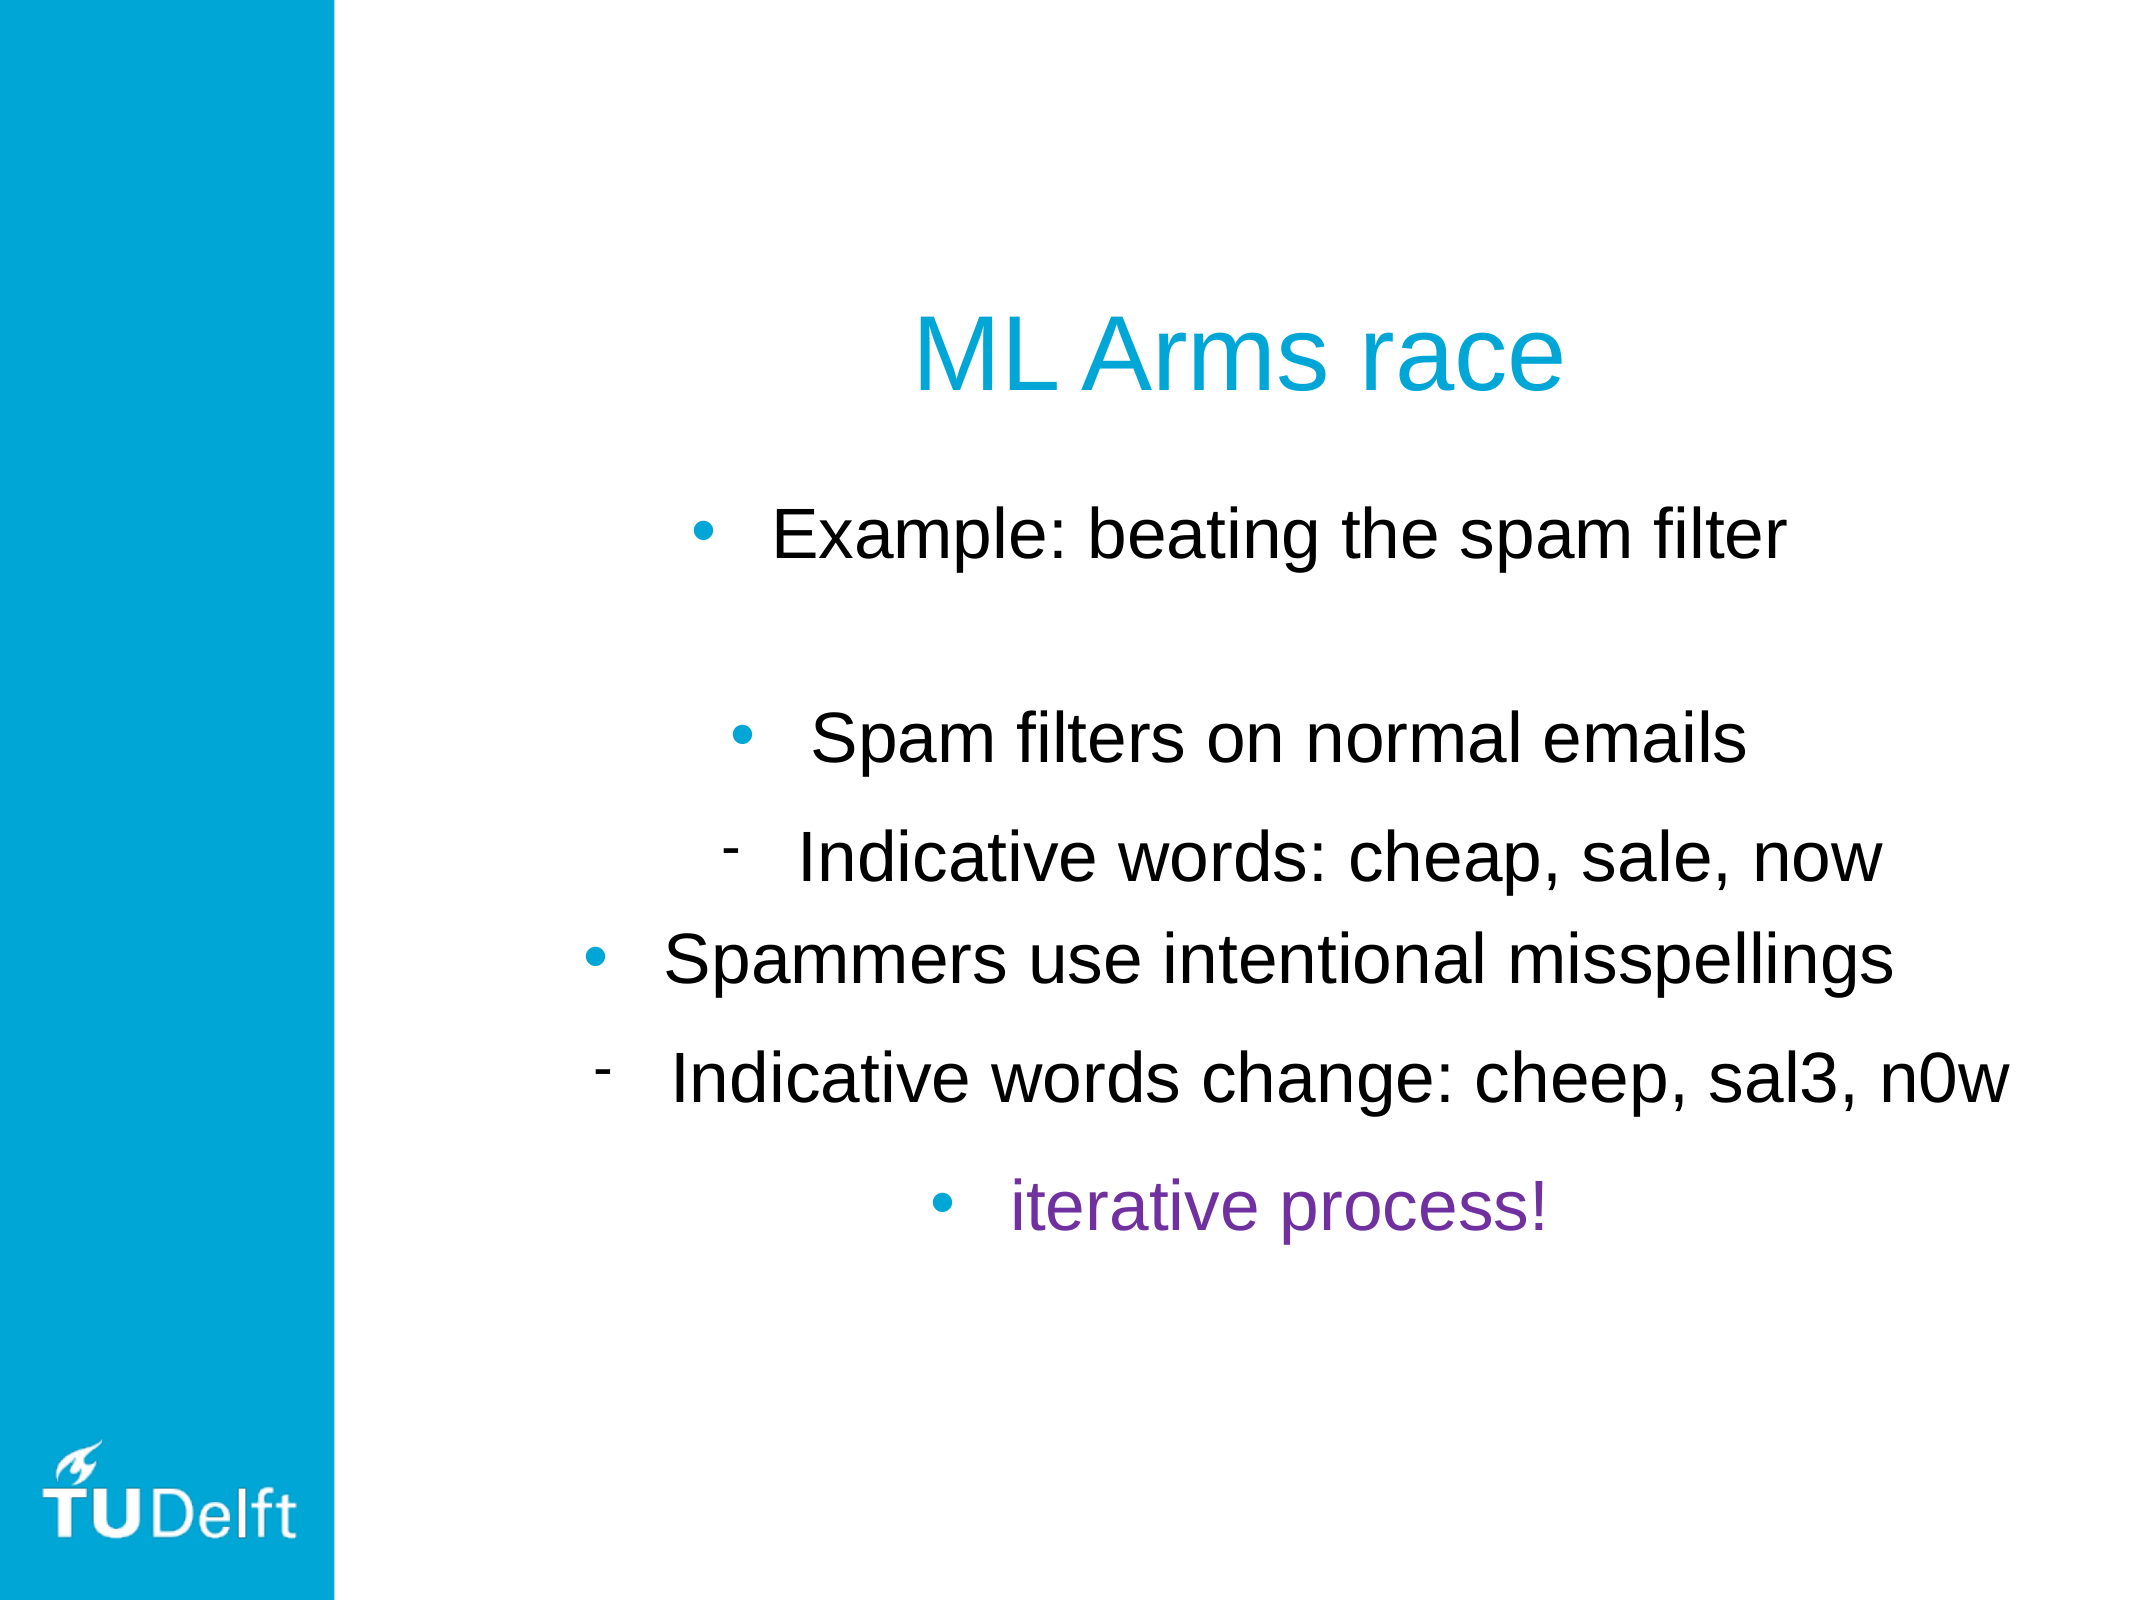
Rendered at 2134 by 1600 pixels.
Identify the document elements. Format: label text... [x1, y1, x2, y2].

text_box ML Arms race [411, 248, 2070, 448]
text_box Example: beating the spam filter Spam filters on normal emails Indicative words: cheap, sale, now Spammers use intentional misspellings Indicative words change: cheep, sal3, n0w iterative process! [411, 480, 2070, 1294]
